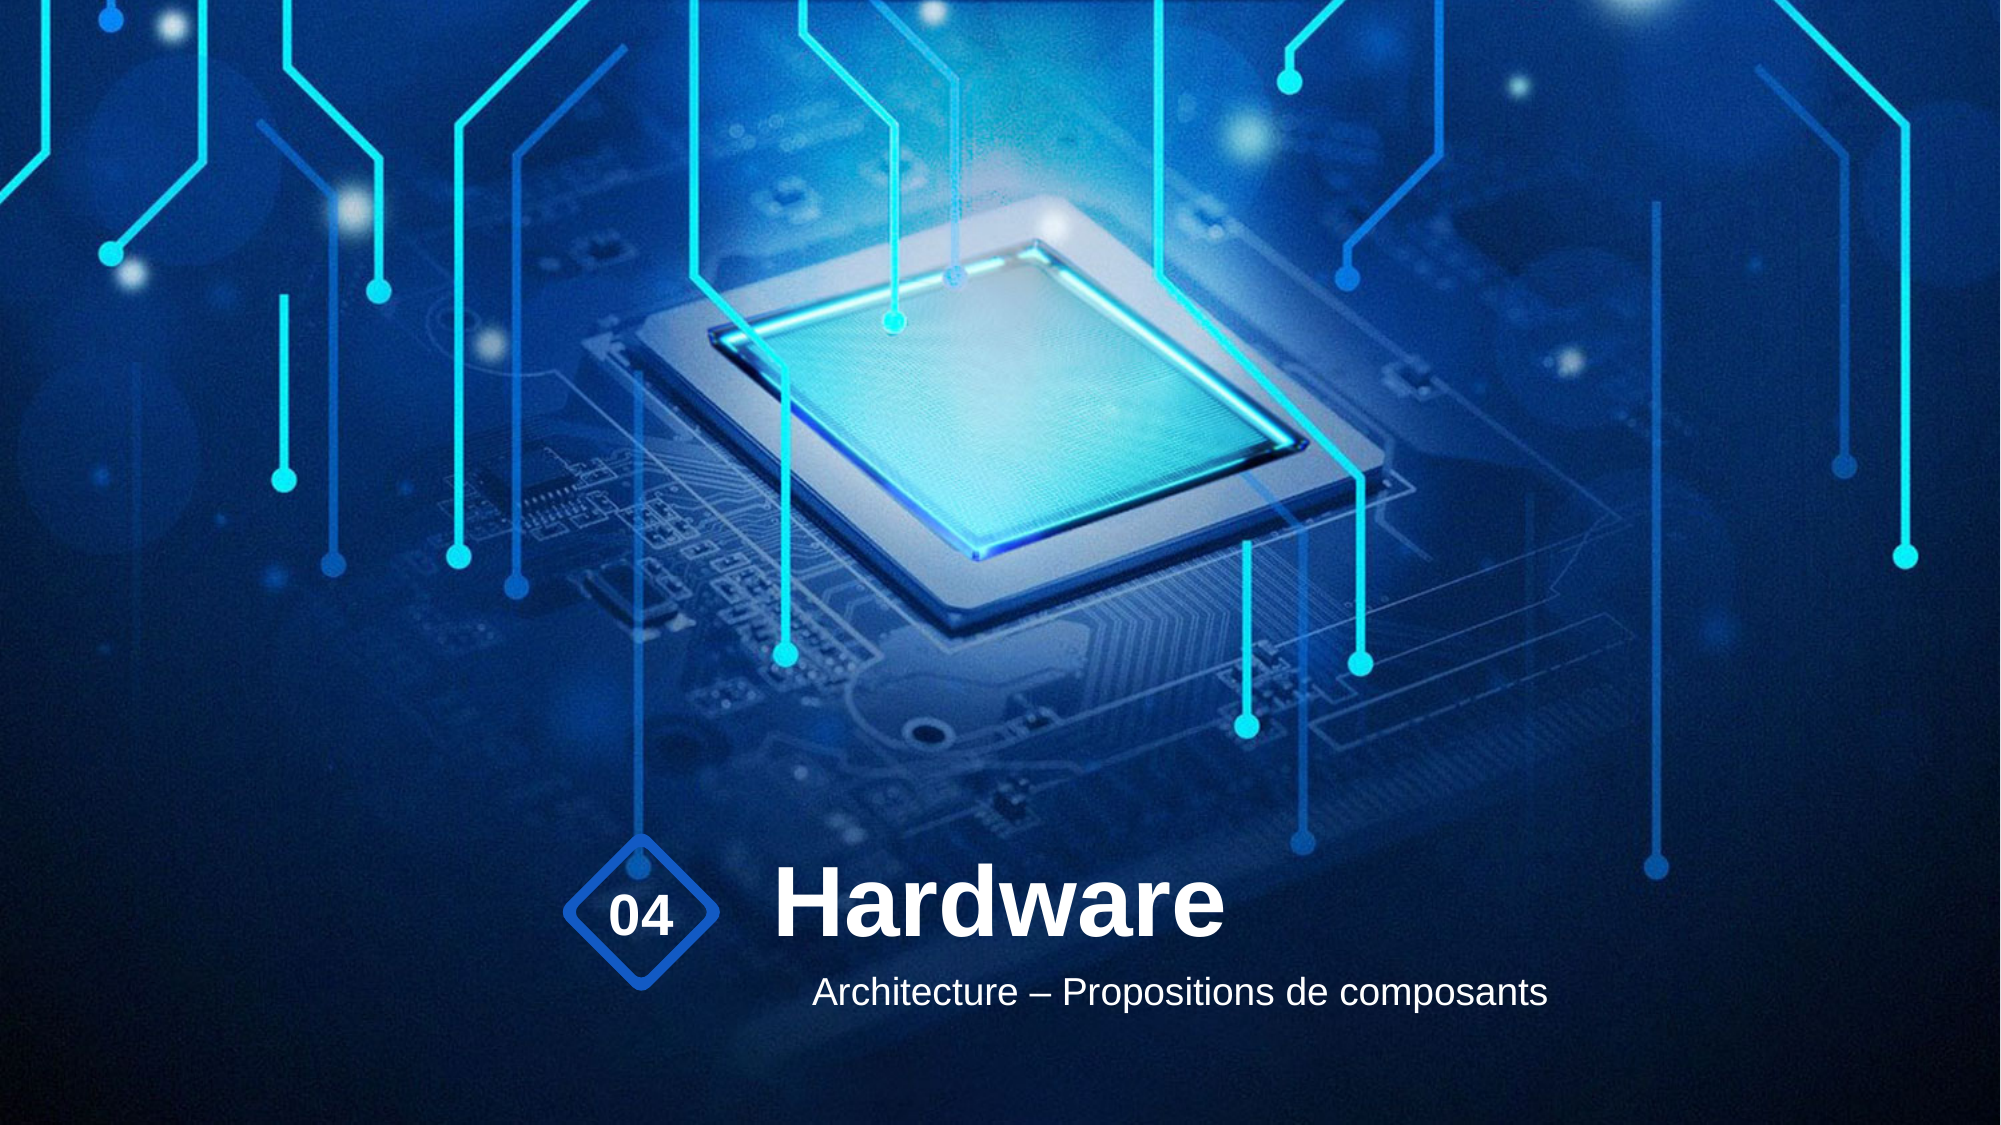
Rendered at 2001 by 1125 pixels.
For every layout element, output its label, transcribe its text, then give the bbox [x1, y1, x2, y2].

text_box Hardware [0, 829, 2000, 965]
picture [0, 0, 2001, 1125]
text_box Architecture – Propositions de composants [180, 959, 2000, 1021]
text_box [562, 833, 720, 991]
